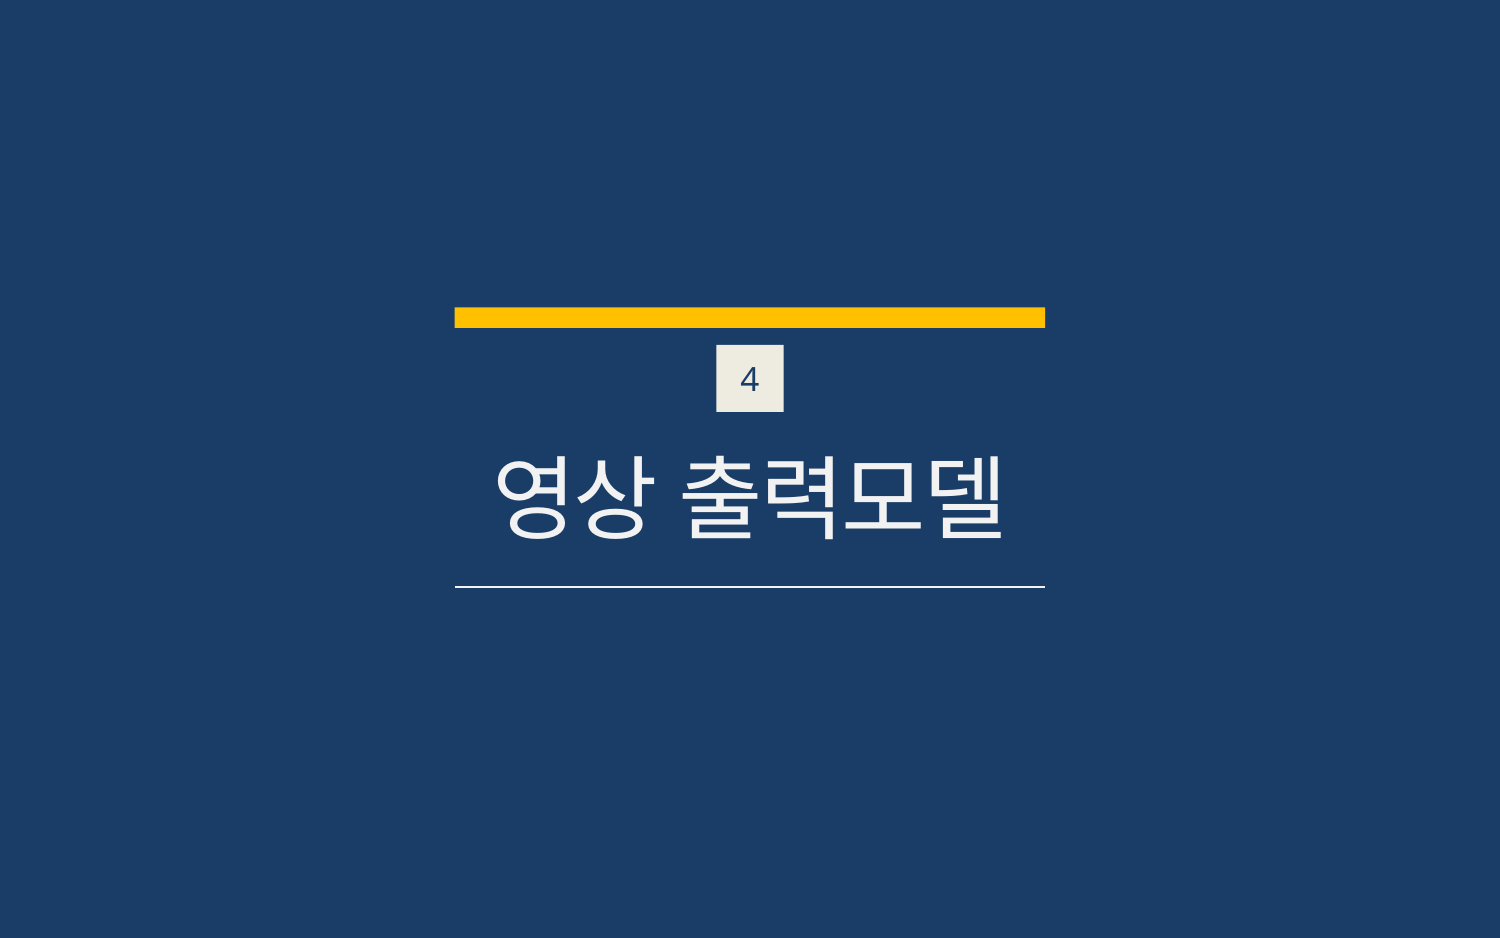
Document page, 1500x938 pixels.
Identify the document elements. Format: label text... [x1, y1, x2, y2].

text_box 4 [714, 343, 786, 414]
text_box 영상 출력모델 [454, 433, 1046, 559]
text_box [453, 305, 1047, 330]
